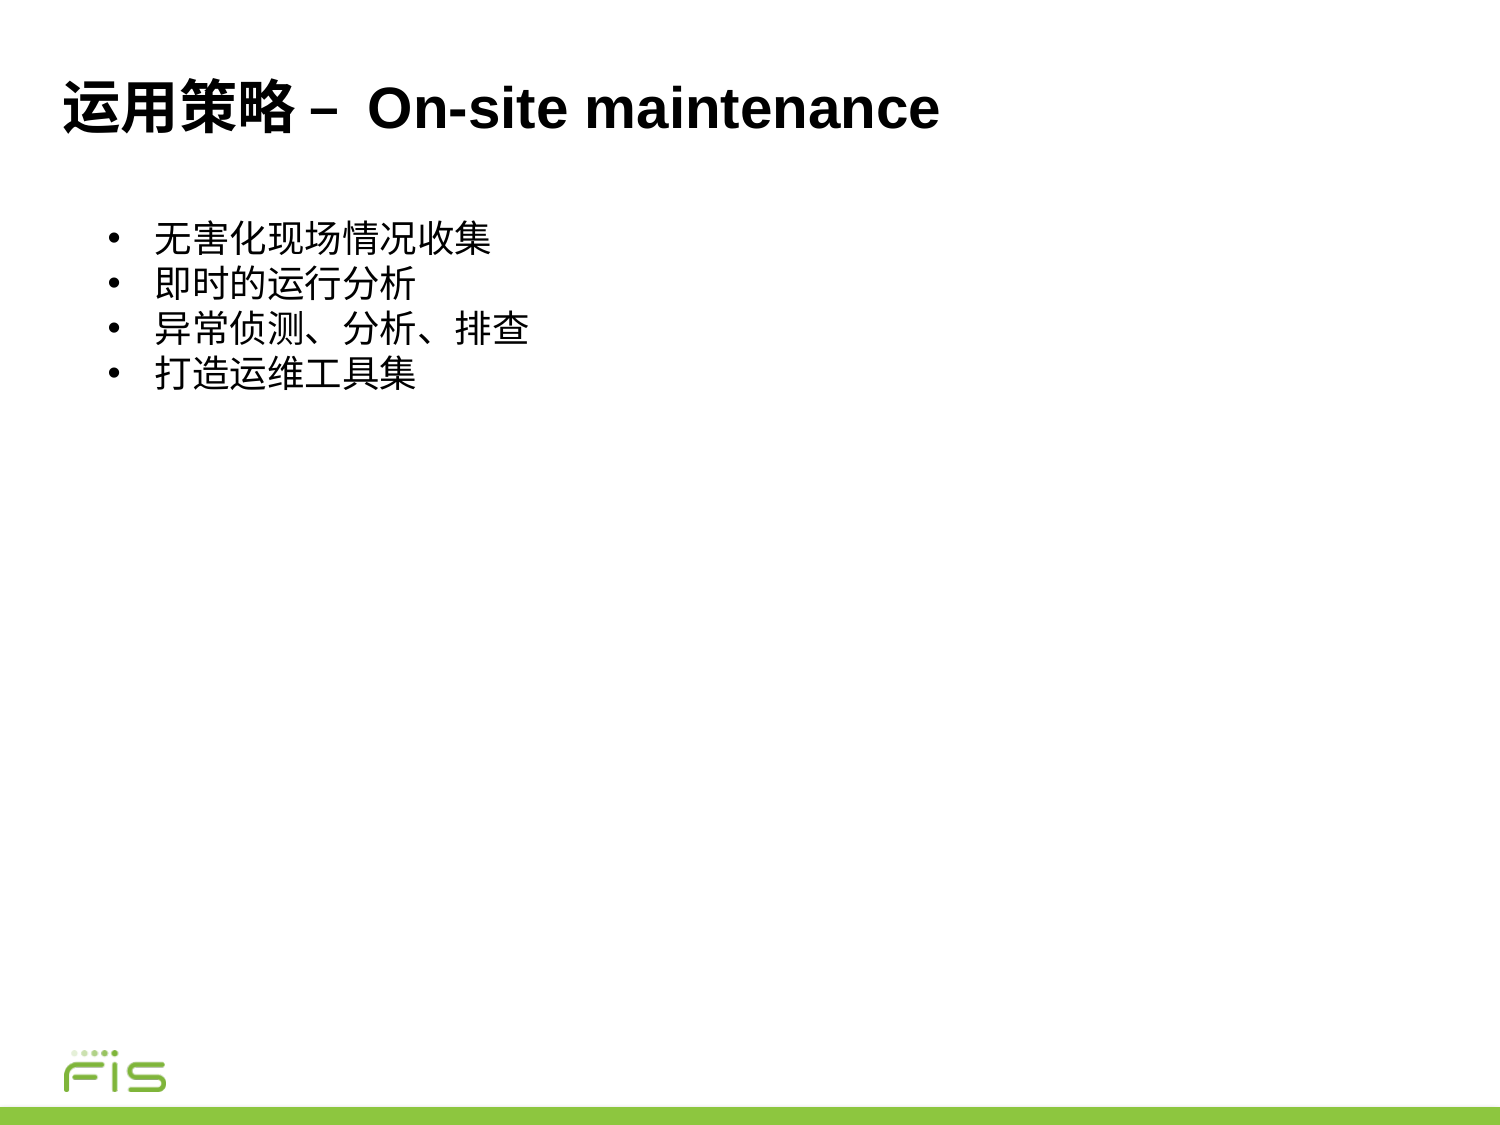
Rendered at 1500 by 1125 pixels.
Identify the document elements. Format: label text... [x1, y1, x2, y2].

title 运用策略 – On-site maintenance [62, 83, 1435, 256]
text_box 无害化现场情况收集 即时的运行分析 异常侦测、分析、排查 打造运维工具集 [92, 208, 1404, 403]
picture [64, 1050, 166, 1092]
